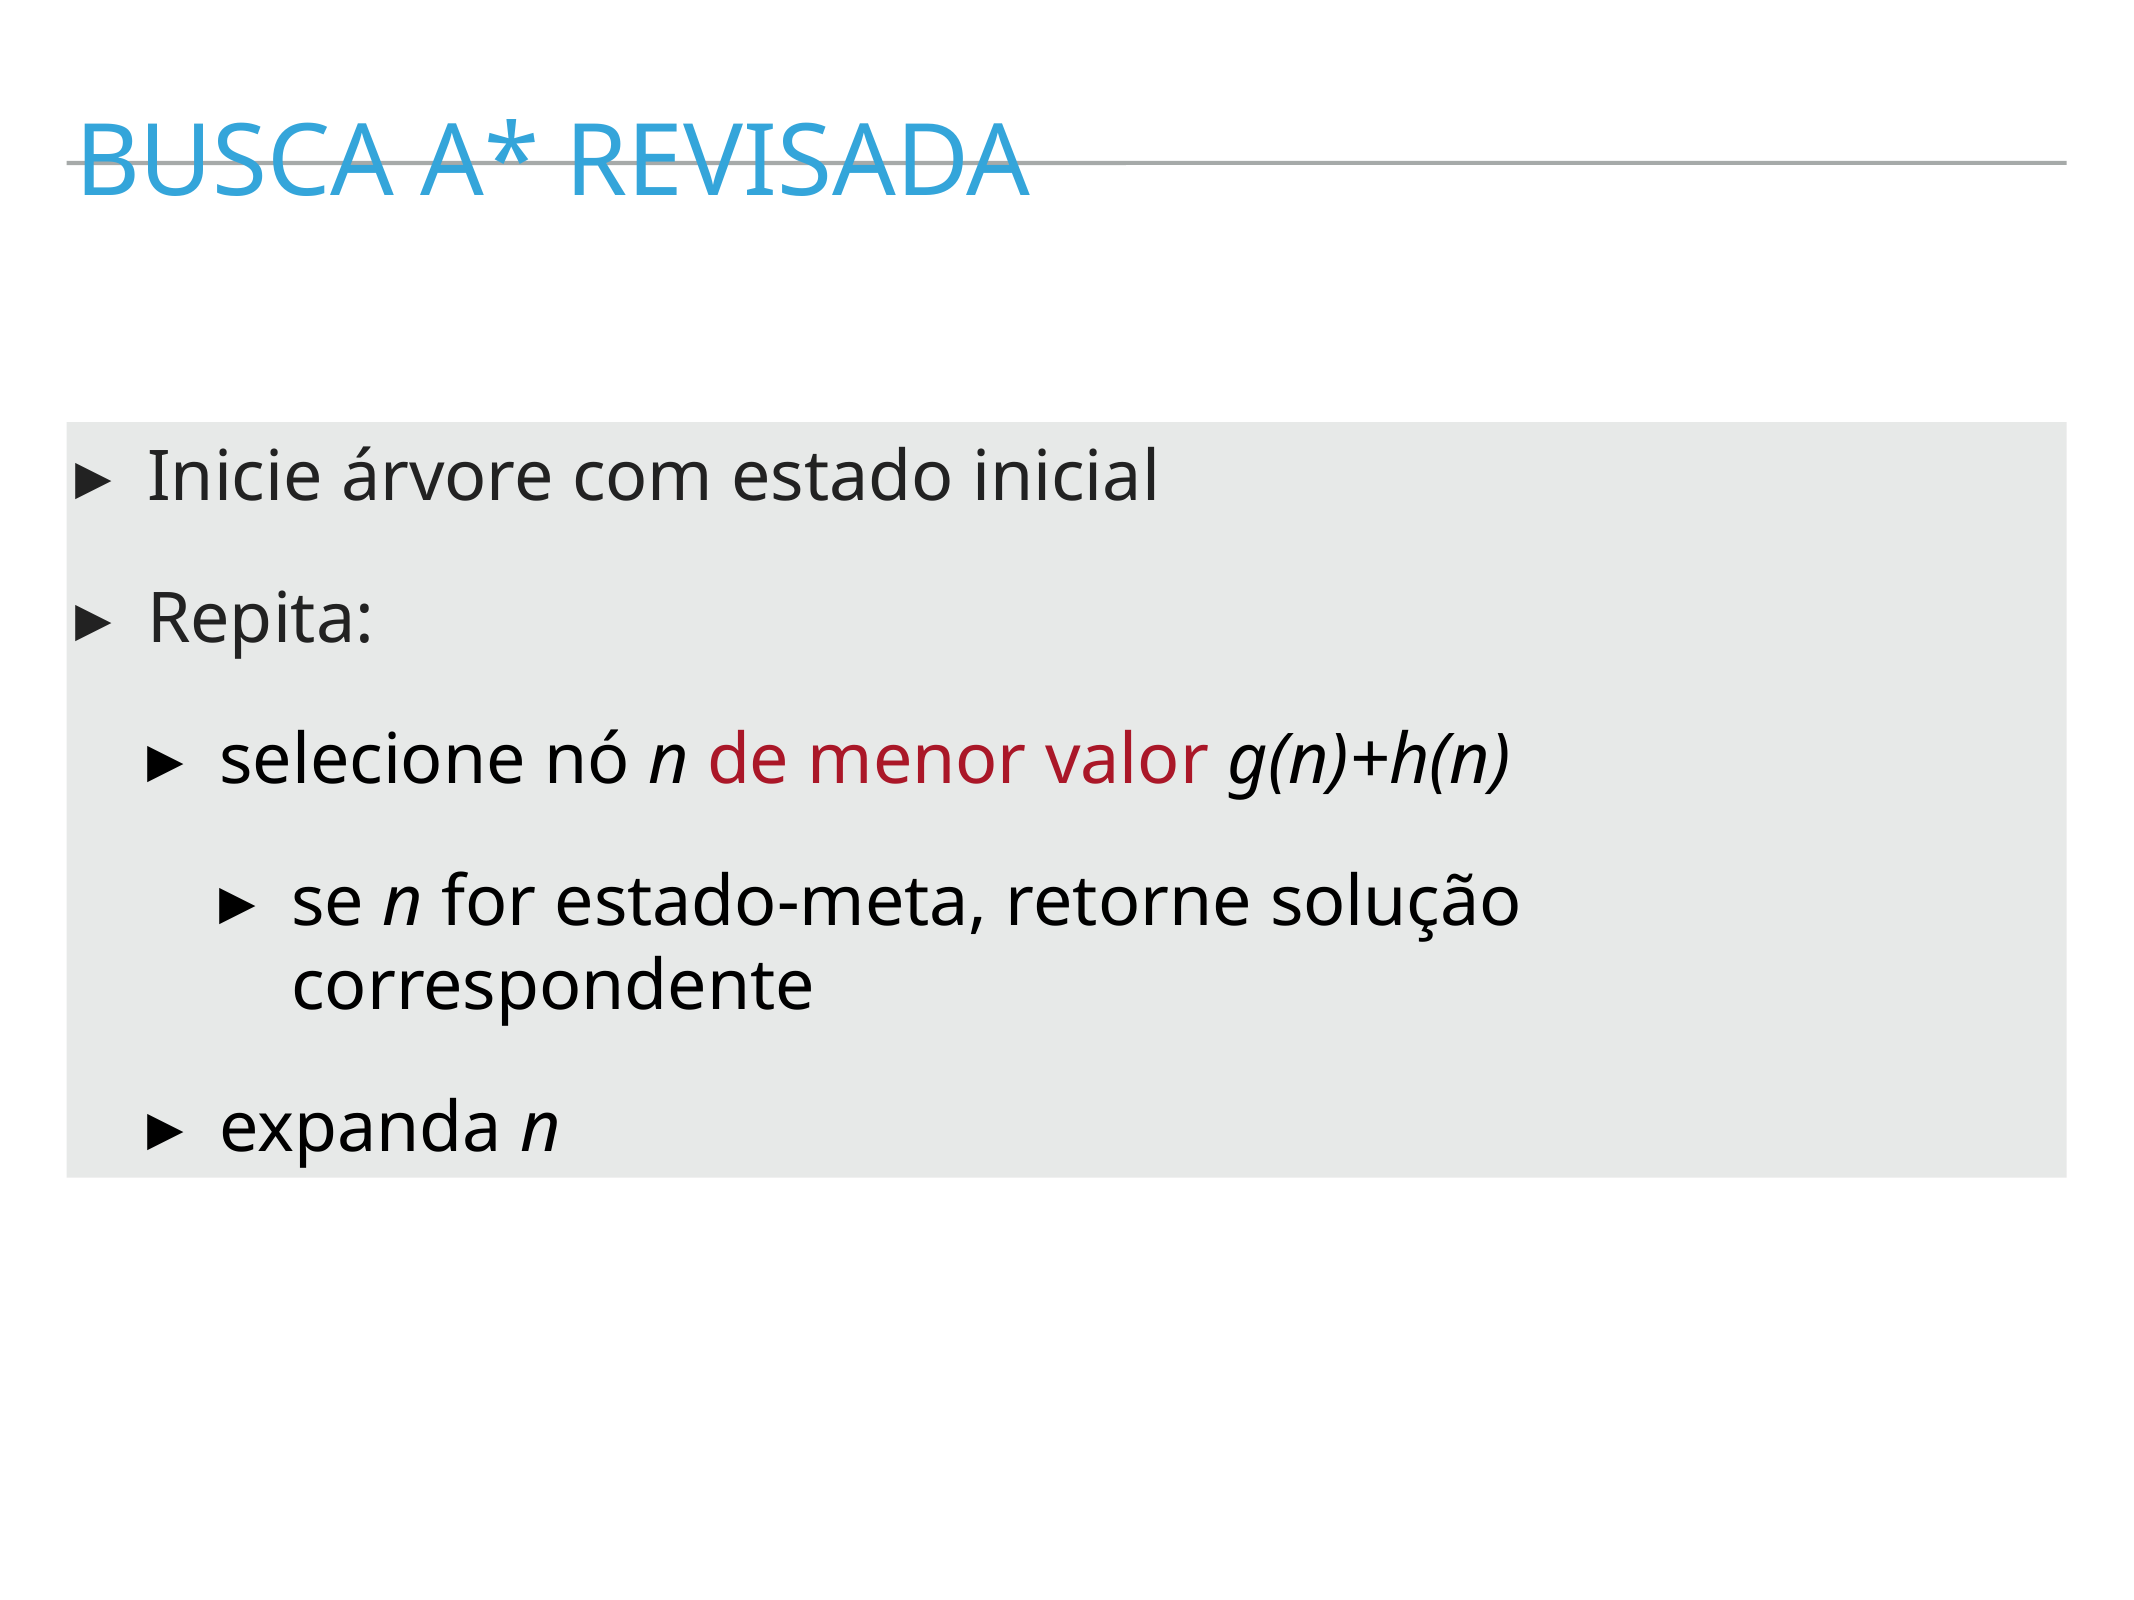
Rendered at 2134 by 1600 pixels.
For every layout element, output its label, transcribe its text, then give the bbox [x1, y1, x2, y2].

text_box Inicie árvore com estado inicial Repita: selecione nó n de menor valor g(n)+h(n) se n for estado-meta, retorne solução correspondente expanda n [66, 422, 2067, 1178]
text_box busca A* revisada [66, 110, 2067, 230]
